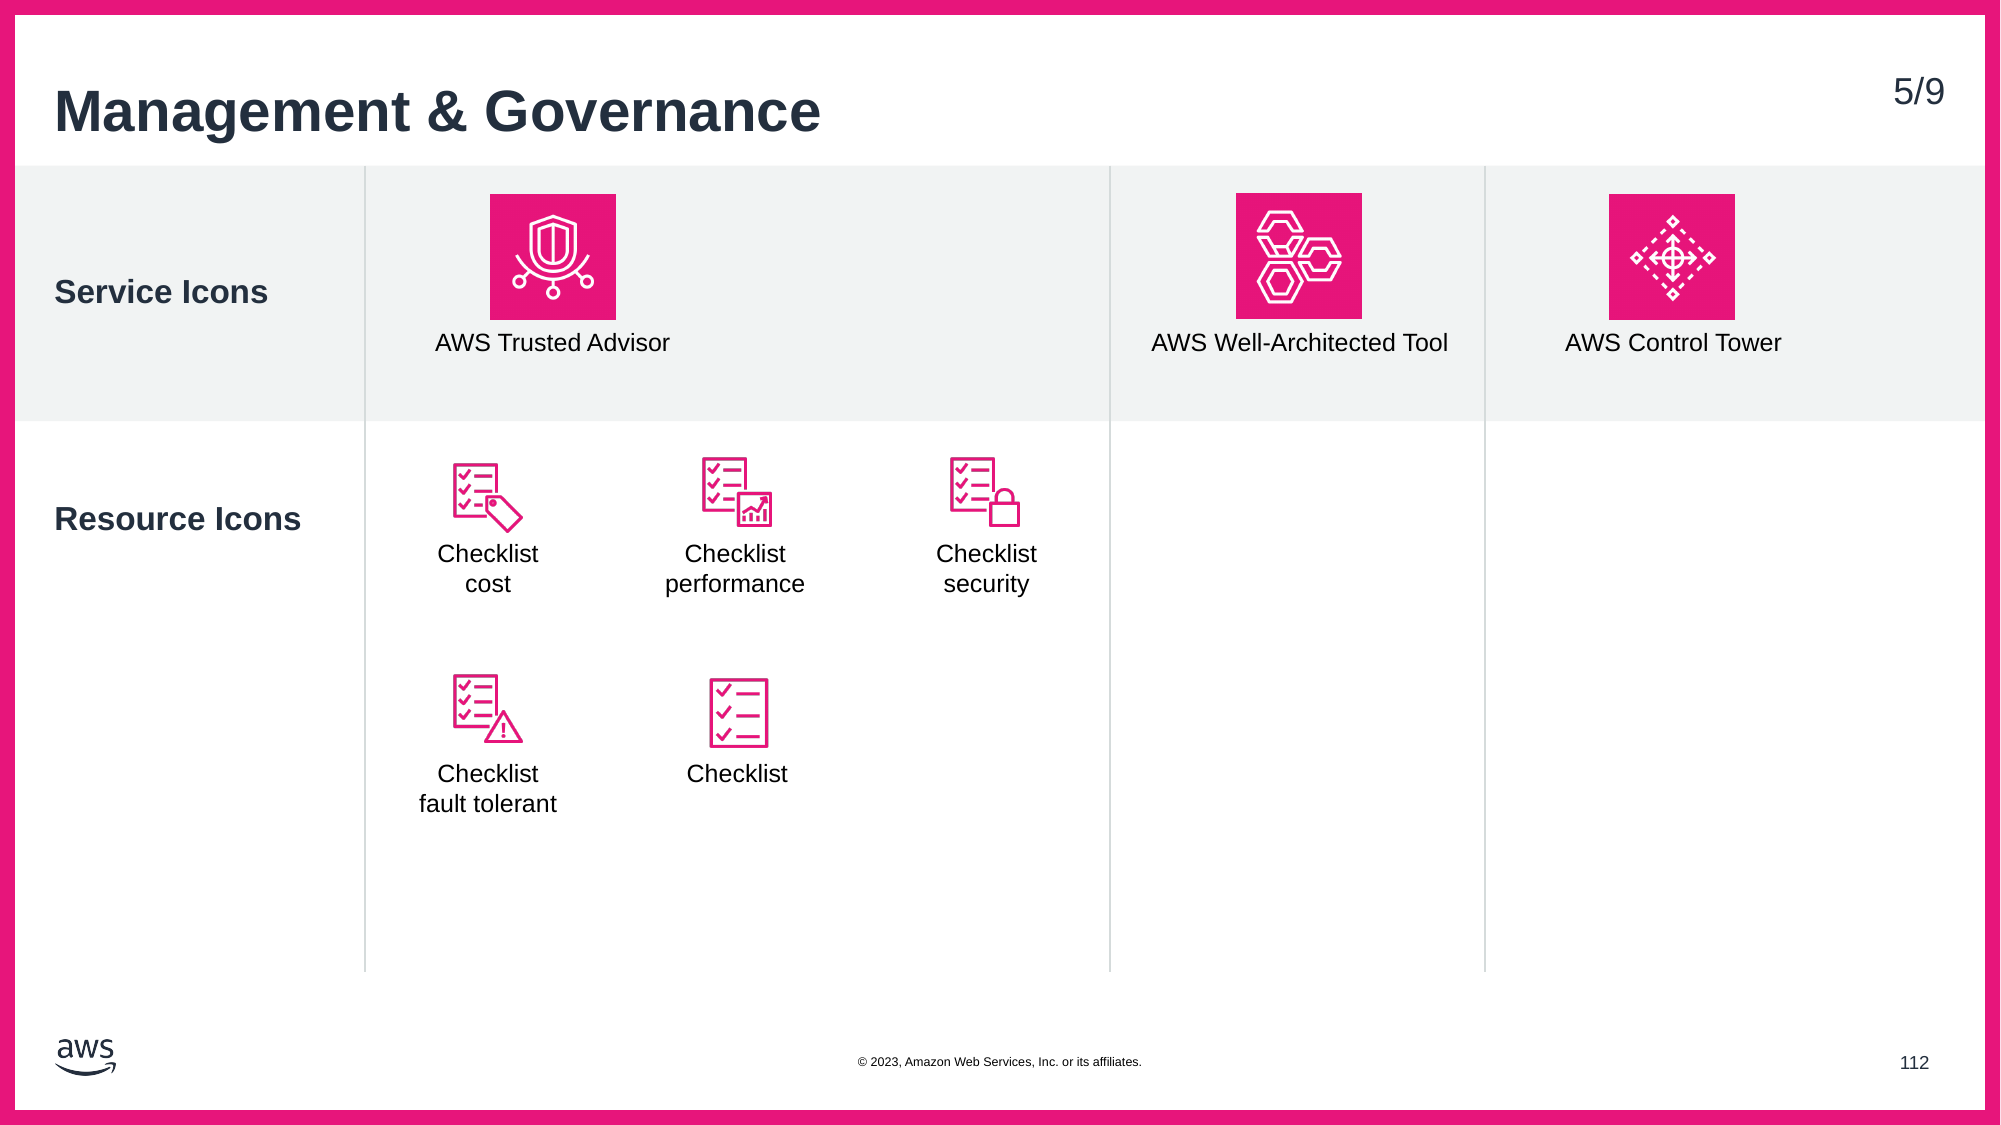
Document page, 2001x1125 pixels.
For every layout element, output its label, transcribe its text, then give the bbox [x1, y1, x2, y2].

slide_number 112 [1494, 1031, 1945, 1092]
picture [490, 194, 616, 320]
text_box AWS Well-Architected Tool [1113, 319, 1484, 364]
footer © 2023, Amazon Web Services, Inc. or its affiliates. [662, 1031, 1338, 1092]
picture [947, 454, 1023, 530]
picture [450, 671, 526, 747]
text_box Checklist [637, 750, 837, 795]
picture [699, 454, 775, 530]
text_box AWS Trusted Advisor [369, 319, 737, 364]
picture [1609, 194, 1735, 320]
picture [1236, 193, 1362, 319]
title Management & Governance [39, 59, 1457, 166]
text_box AWS Control Tower [1493, 319, 1855, 364]
picture [55, 1039, 116, 1076]
picture [450, 460, 526, 536]
list 5/9 [1693, 59, 1961, 166]
picture [700, 675, 776, 751]
text_box Checklist cost [388, 529, 588, 605]
text_box Checklist security [887, 529, 1087, 605]
text_box Checklist fault tolerant [388, 750, 588, 825]
text_box Checklist performance [635, 529, 836, 605]
